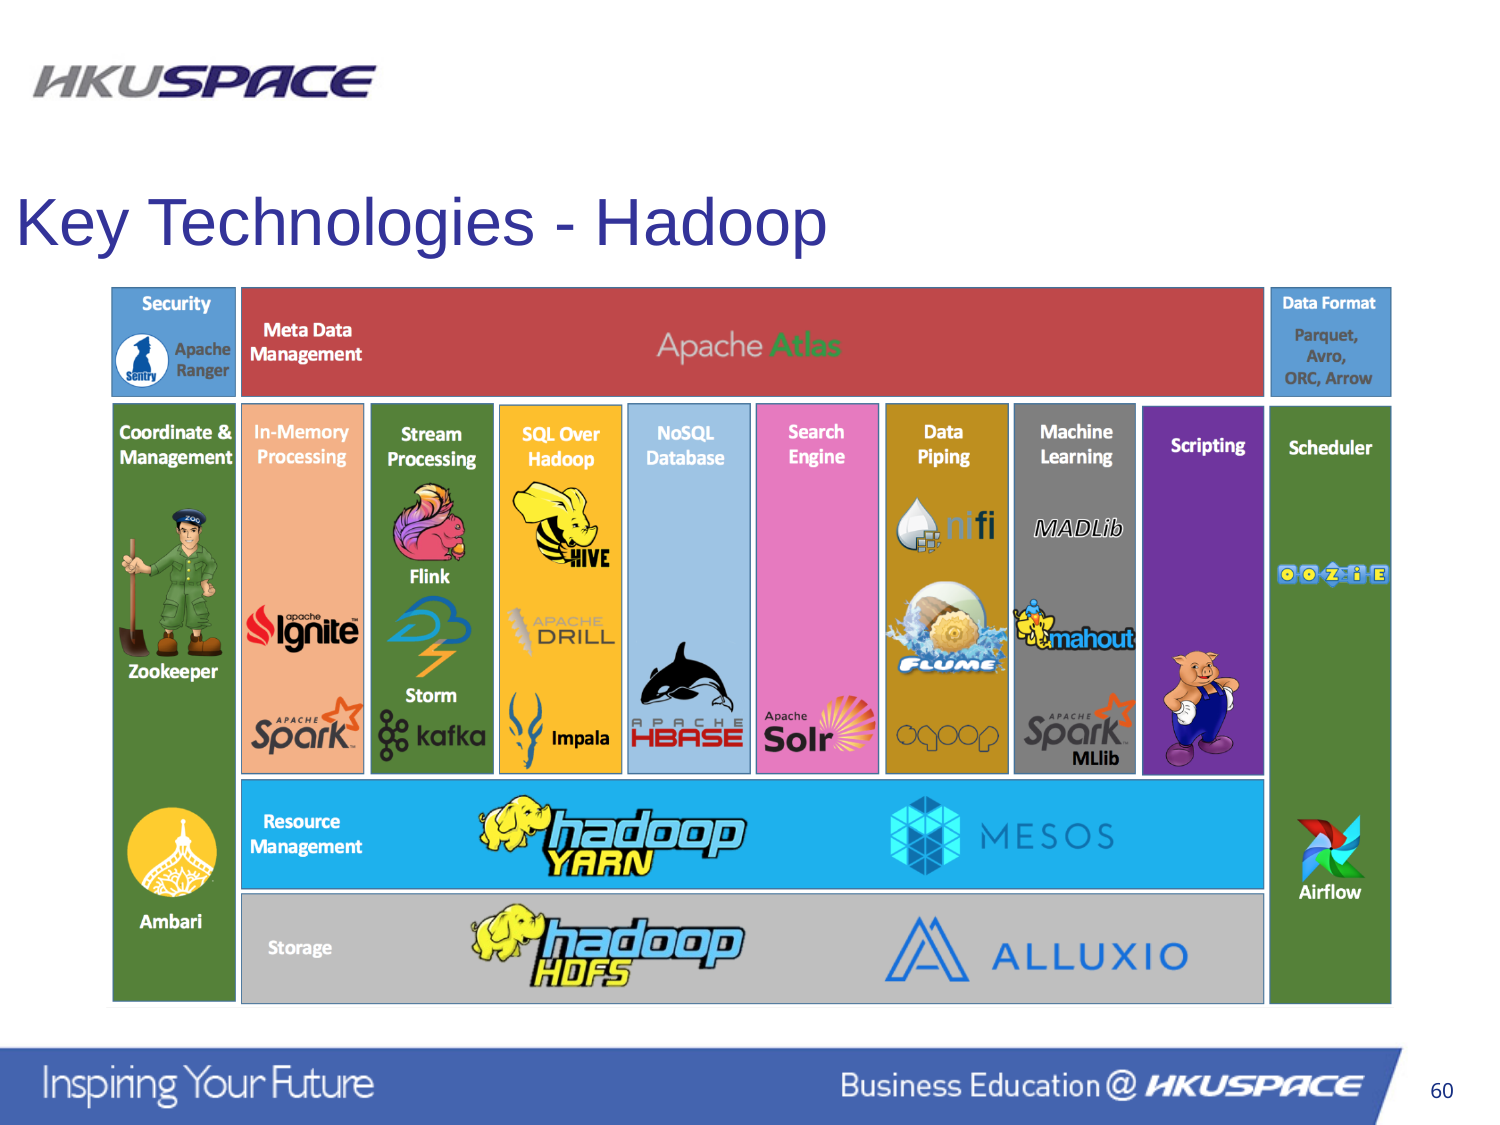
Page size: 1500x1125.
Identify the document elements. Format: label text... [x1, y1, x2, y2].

slide_number 60 [1415, 1070, 1499, 1125]
title Key Technologies - Hadoop [0, 101, 1325, 266]
picture [0, 0, 1500, 1125]
